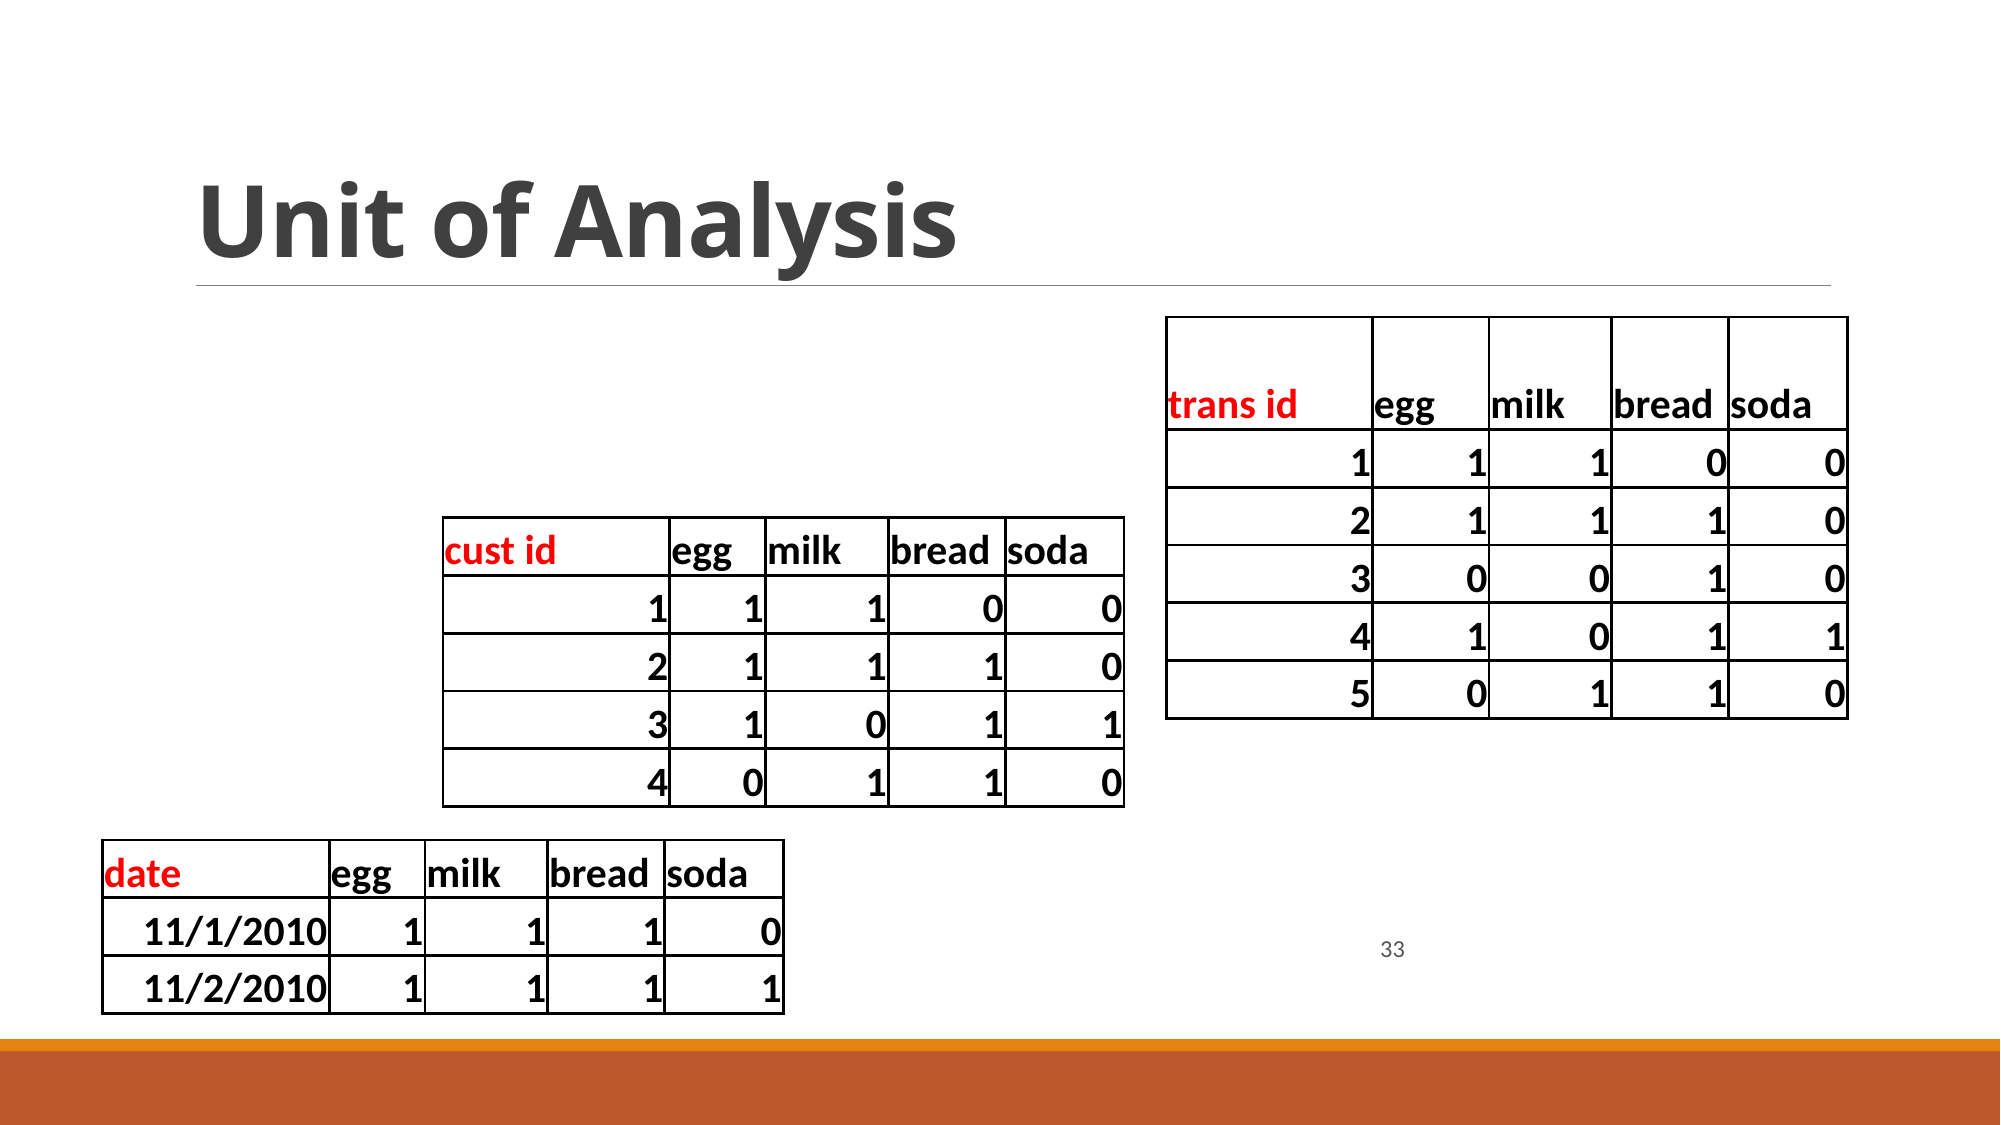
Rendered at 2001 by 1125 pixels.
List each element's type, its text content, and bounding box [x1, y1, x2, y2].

table_cell 1 [1613, 489, 1727, 544]
table_cell 0 [1007, 750, 1123, 805]
table_cell 3 [1168, 546, 1371, 601]
table_cell 1 [549, 957, 663, 1012]
table_cell 1 [1613, 604, 1727, 659]
table_header date [104, 841, 328, 896]
table_header cust id [444, 519, 668, 574]
table_cell 1 [671, 692, 764, 747]
table_cell 1 [671, 635, 764, 690]
text_box [0, 1052, 2000, 1125]
table_cell 1 [1490, 662, 1610, 717]
table_cell 0 [666, 899, 782, 954]
table_header milk [426, 841, 546, 896]
table_header milk [767, 519, 887, 574]
table_cell 0 [1730, 431, 1846, 486]
table_header soda [1007, 519, 1123, 574]
table_header egg [1374, 318, 1488, 428]
table_cell 0 [890, 577, 1004, 632]
table_cell 0 [767, 692, 887, 747]
text_box 33 [1365, 925, 1507, 966]
table_cell 1 [1168, 431, 1371, 486]
table_cell 1 [1374, 489, 1488, 544]
table_cell 1 [767, 577, 887, 632]
table_cell 1 [1613, 662, 1727, 717]
table_cell 1 [1490, 431, 1610, 486]
table_cell 1 [331, 957, 424, 1012]
table_cell 1 [1374, 604, 1488, 659]
table_header soda [666, 841, 782, 896]
table_cell 11/1/2010 [104, 899, 328, 954]
text_box [0, 1039, 2000, 1052]
table_header egg [331, 841, 424, 896]
table_cell 1 [444, 577, 668, 632]
table_cell 0 [1730, 546, 1846, 601]
table_cell 5 [1168, 662, 1371, 717]
table_cell 11/2/2010 [104, 957, 328, 1012]
table_cell 0 [1490, 604, 1610, 659]
table_cell 1 [426, 899, 546, 954]
table_cell 1 [890, 635, 1004, 690]
table_header bread [890, 519, 1004, 574]
table_cell 4 [1168, 604, 1371, 659]
table_cell 0 [1613, 431, 1727, 486]
table_cell 0 [1730, 489, 1846, 544]
table_header bread [549, 841, 663, 896]
table_cell 1 [1007, 692, 1123, 747]
table_cell 1 [1730, 604, 1846, 659]
table_cell 3 [444, 692, 668, 747]
table_cell 1 [331, 899, 424, 954]
table_header milk [1490, 318, 1610, 428]
table_header soda [1730, 318, 1846, 428]
table_cell 0 [1374, 546, 1488, 601]
table_cell 0 [671, 750, 764, 805]
table_cell 0 [1374, 662, 1488, 717]
table_cell 1 [767, 635, 887, 690]
table_cell 1 [671, 577, 764, 632]
table_cell 0 [1007, 577, 1123, 632]
table_cell 4 [444, 750, 668, 805]
table_cell 1 [549, 899, 663, 954]
table_header egg [671, 519, 764, 574]
table_cell 1 [1490, 489, 1610, 544]
table_cell 0 [1490, 546, 1610, 601]
table_cell 2 [1168, 489, 1371, 544]
table_cell 2 [444, 635, 668, 690]
table_cell 1 [1374, 431, 1488, 486]
title Unit of Analysis [180, 47, 1830, 285]
table_cell 1 [890, 750, 1004, 805]
table_cell 1 [890, 692, 1004, 747]
table_header trans id [1168, 318, 1371, 428]
table_cell 1 [1613, 546, 1727, 601]
table_cell 0 [1007, 635, 1123, 690]
table_header bread [1613, 318, 1727, 428]
table_cell 1 [666, 957, 782, 1012]
table_cell 1 [767, 750, 887, 805]
table_cell 0 [1730, 662, 1846, 717]
table_cell 1 [426, 957, 546, 1012]
